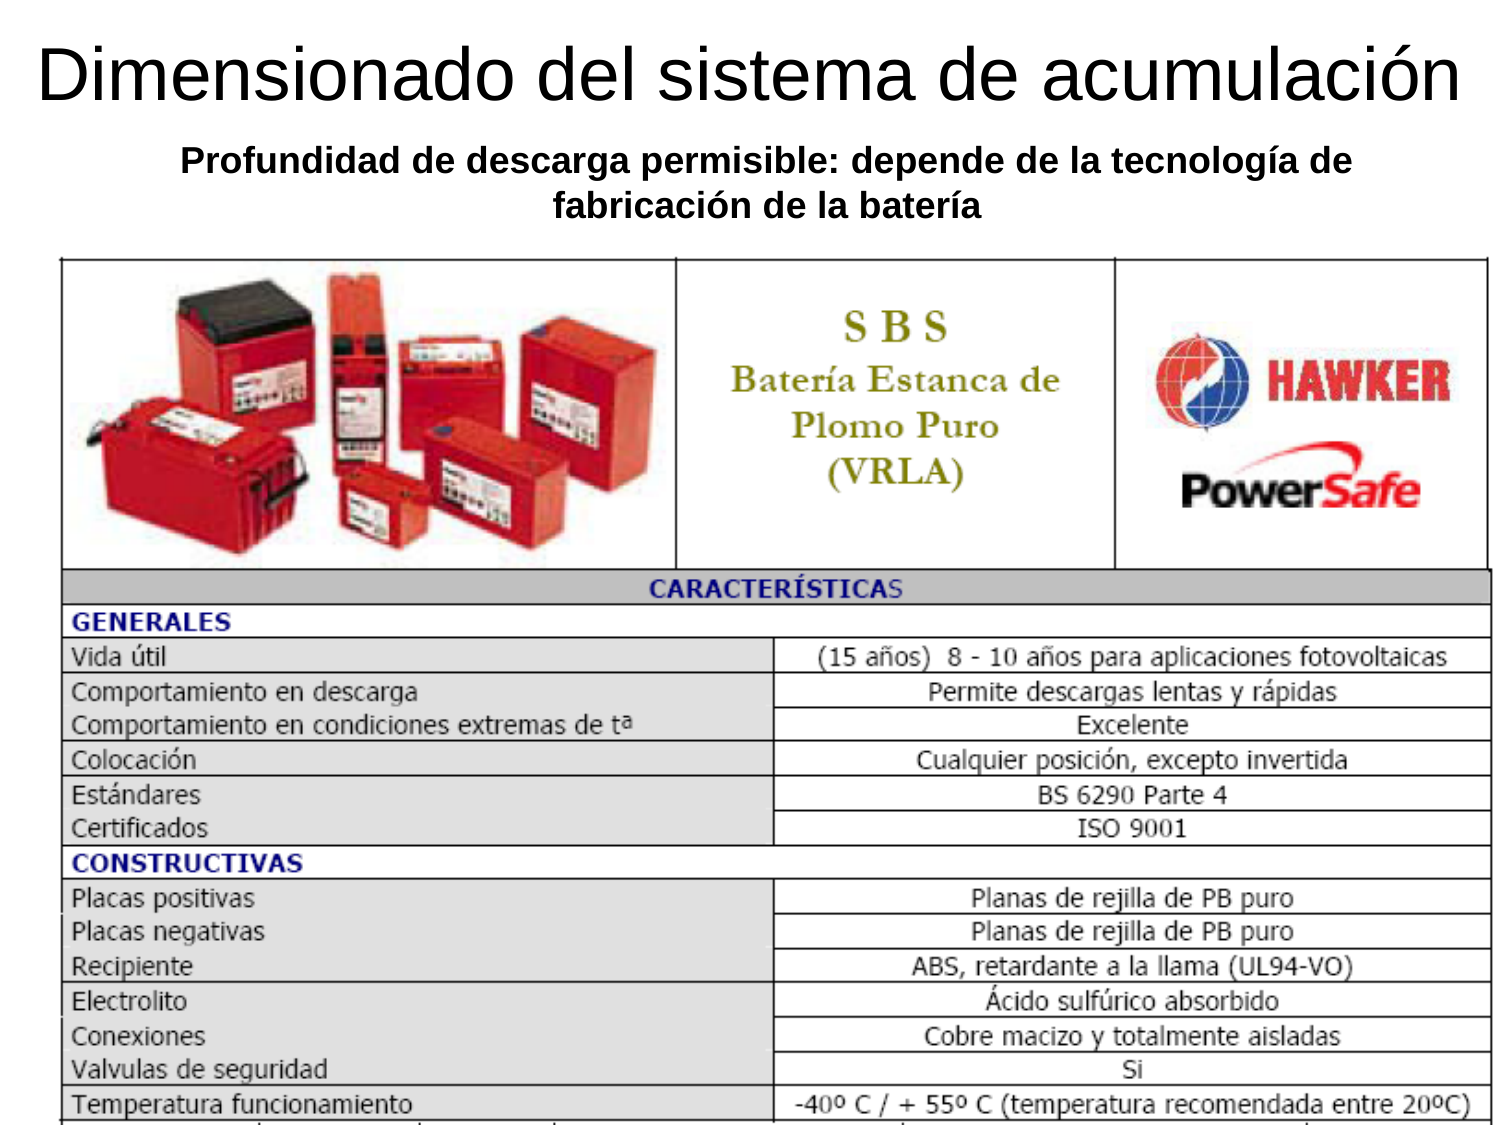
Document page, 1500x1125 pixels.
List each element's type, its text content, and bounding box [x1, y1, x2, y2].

picture [54, 251, 1500, 1125]
text_box Profundidad de descarga permisible: depende de la tecnología de fabricación de la batería [81, 128, 1453, 234]
title Dimensionado del sistema de acumulación [0, 0, 1500, 141]
